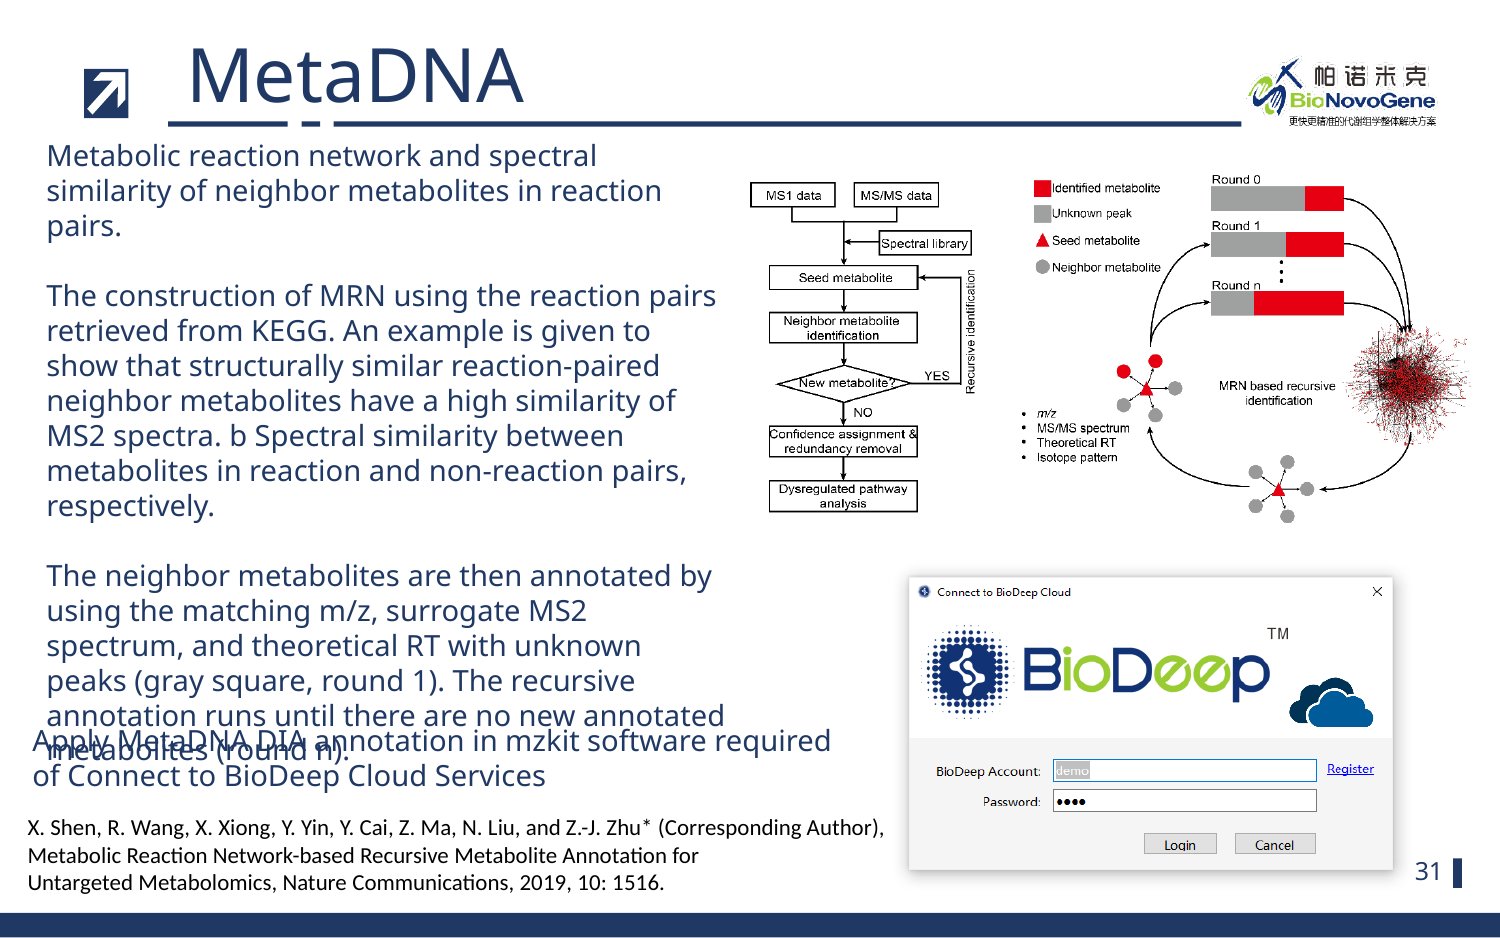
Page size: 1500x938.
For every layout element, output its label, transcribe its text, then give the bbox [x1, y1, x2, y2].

text_box [5, 147, 409, 906]
text_box Metabolic reaction network and spectral similarity of neighbor metabolites in reaction pairs. The construction of MRN using the reaction pairs retrieved from KEGG. An example is given to show that structurally similar reaction-paired neighbor metabolites have a high similarity of MS2 spectra. b Spectral similarity between metabolites in reaction and non-reaction pairs, respectively. The neighbor metabolites are then annotated by using the matching m/z, surrogate MS2 spectrum, and theoretical RT with unknown peaks (gray square, round 1). The recursive annotation runs until there are no new annotated metabolites (round n). [31, 130, 741, 775]
text_box X. Shen, R. Wang, X. Xiong, Y. Yin, Y. Cai, Z. Ma, N. Liu, and Z.-J. Zhu* (Corresponding Author), Metabolic Reaction Network-based Recursive Metabolite Annotation for Untargeted Metabolomics, Nature Communications, 2019, 10: 1516. [12, 805, 893, 903]
text_box MetaDNA [171, 19, 1058, 127]
picture [891, 556, 1412, 895]
text_box Apply MetaDNA DIA annotation in mzkit software required of Connect to BioDeep Cloud Services [17, 714, 869, 800]
picture [749, 173, 1472, 523]
picture [1245, 55, 1444, 132]
